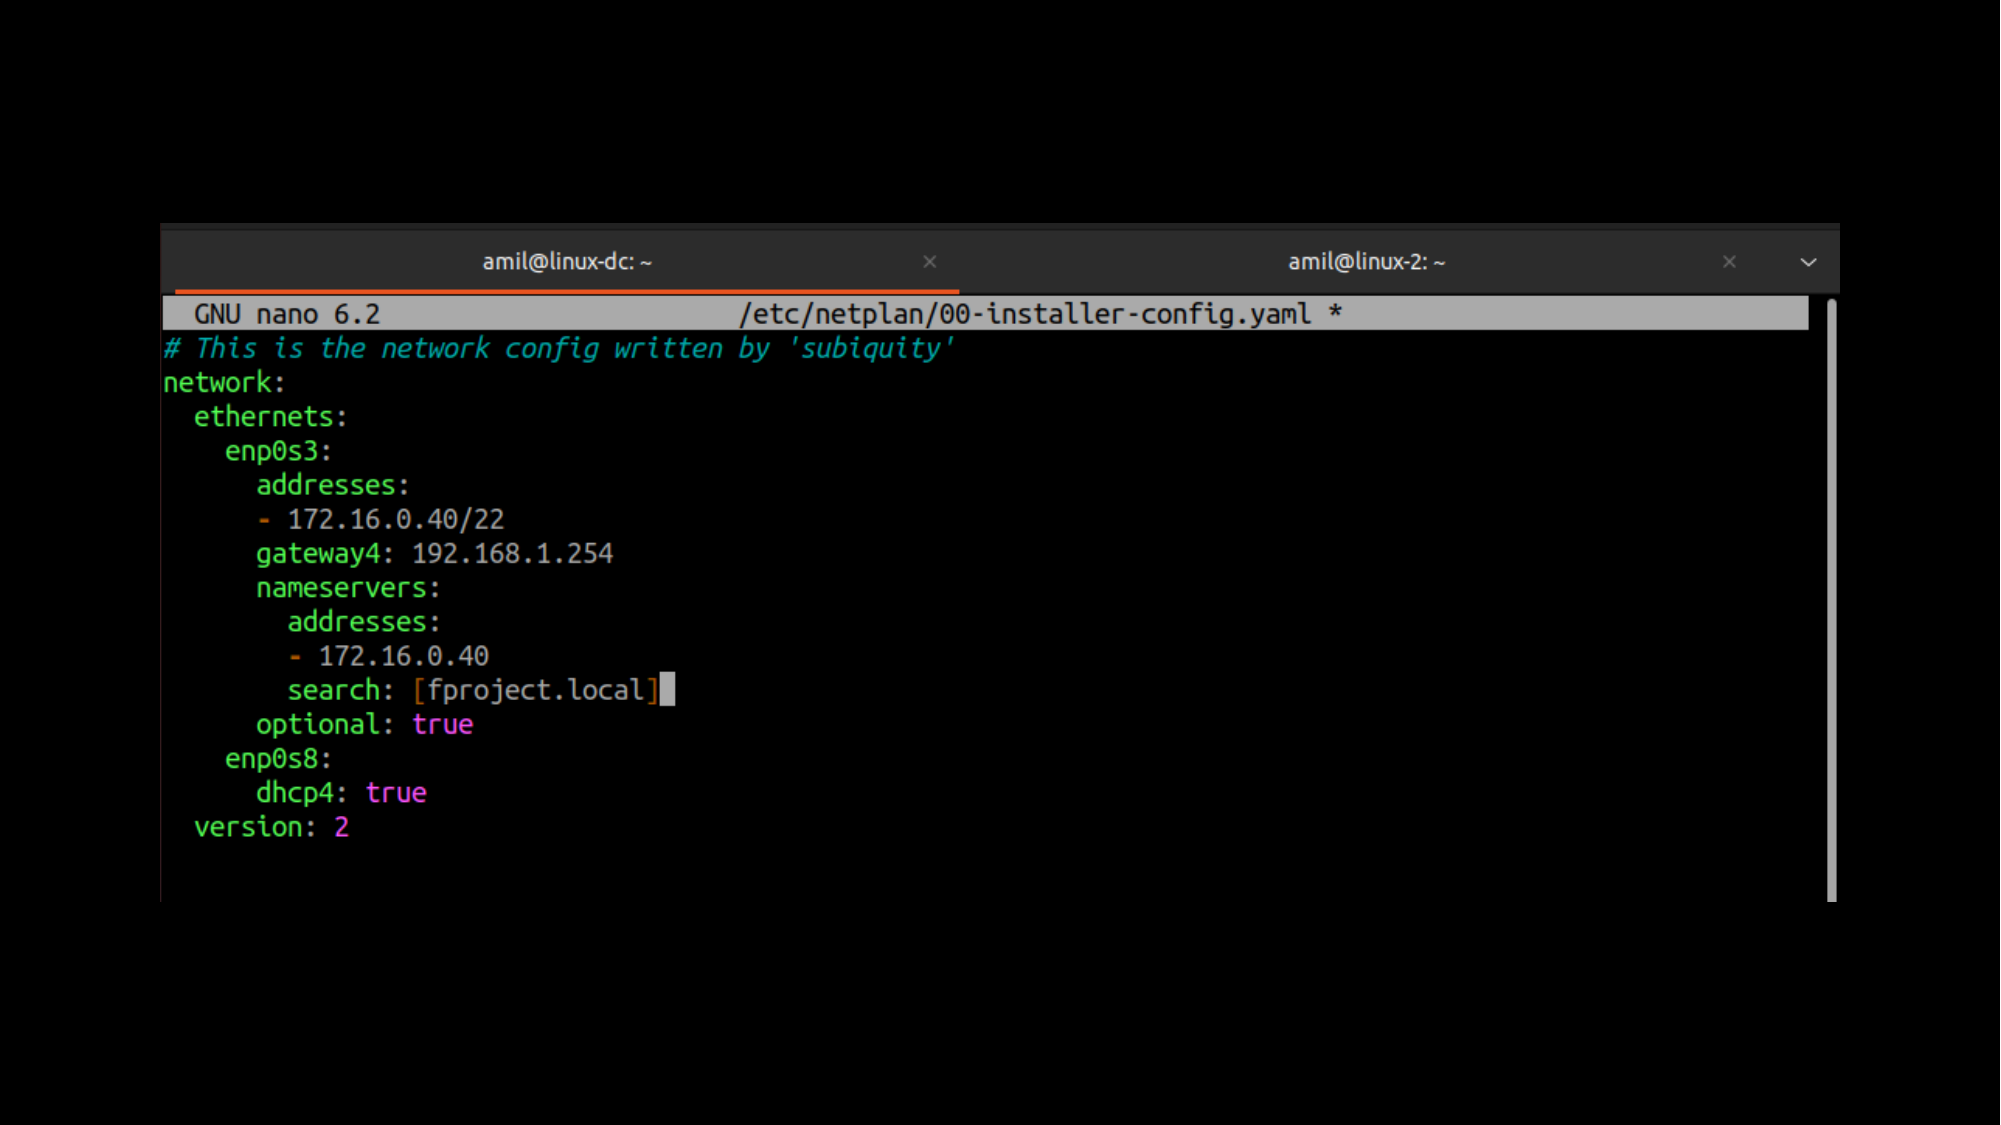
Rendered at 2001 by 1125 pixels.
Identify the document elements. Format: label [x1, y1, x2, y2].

picture [160, 223, 1840, 902]
